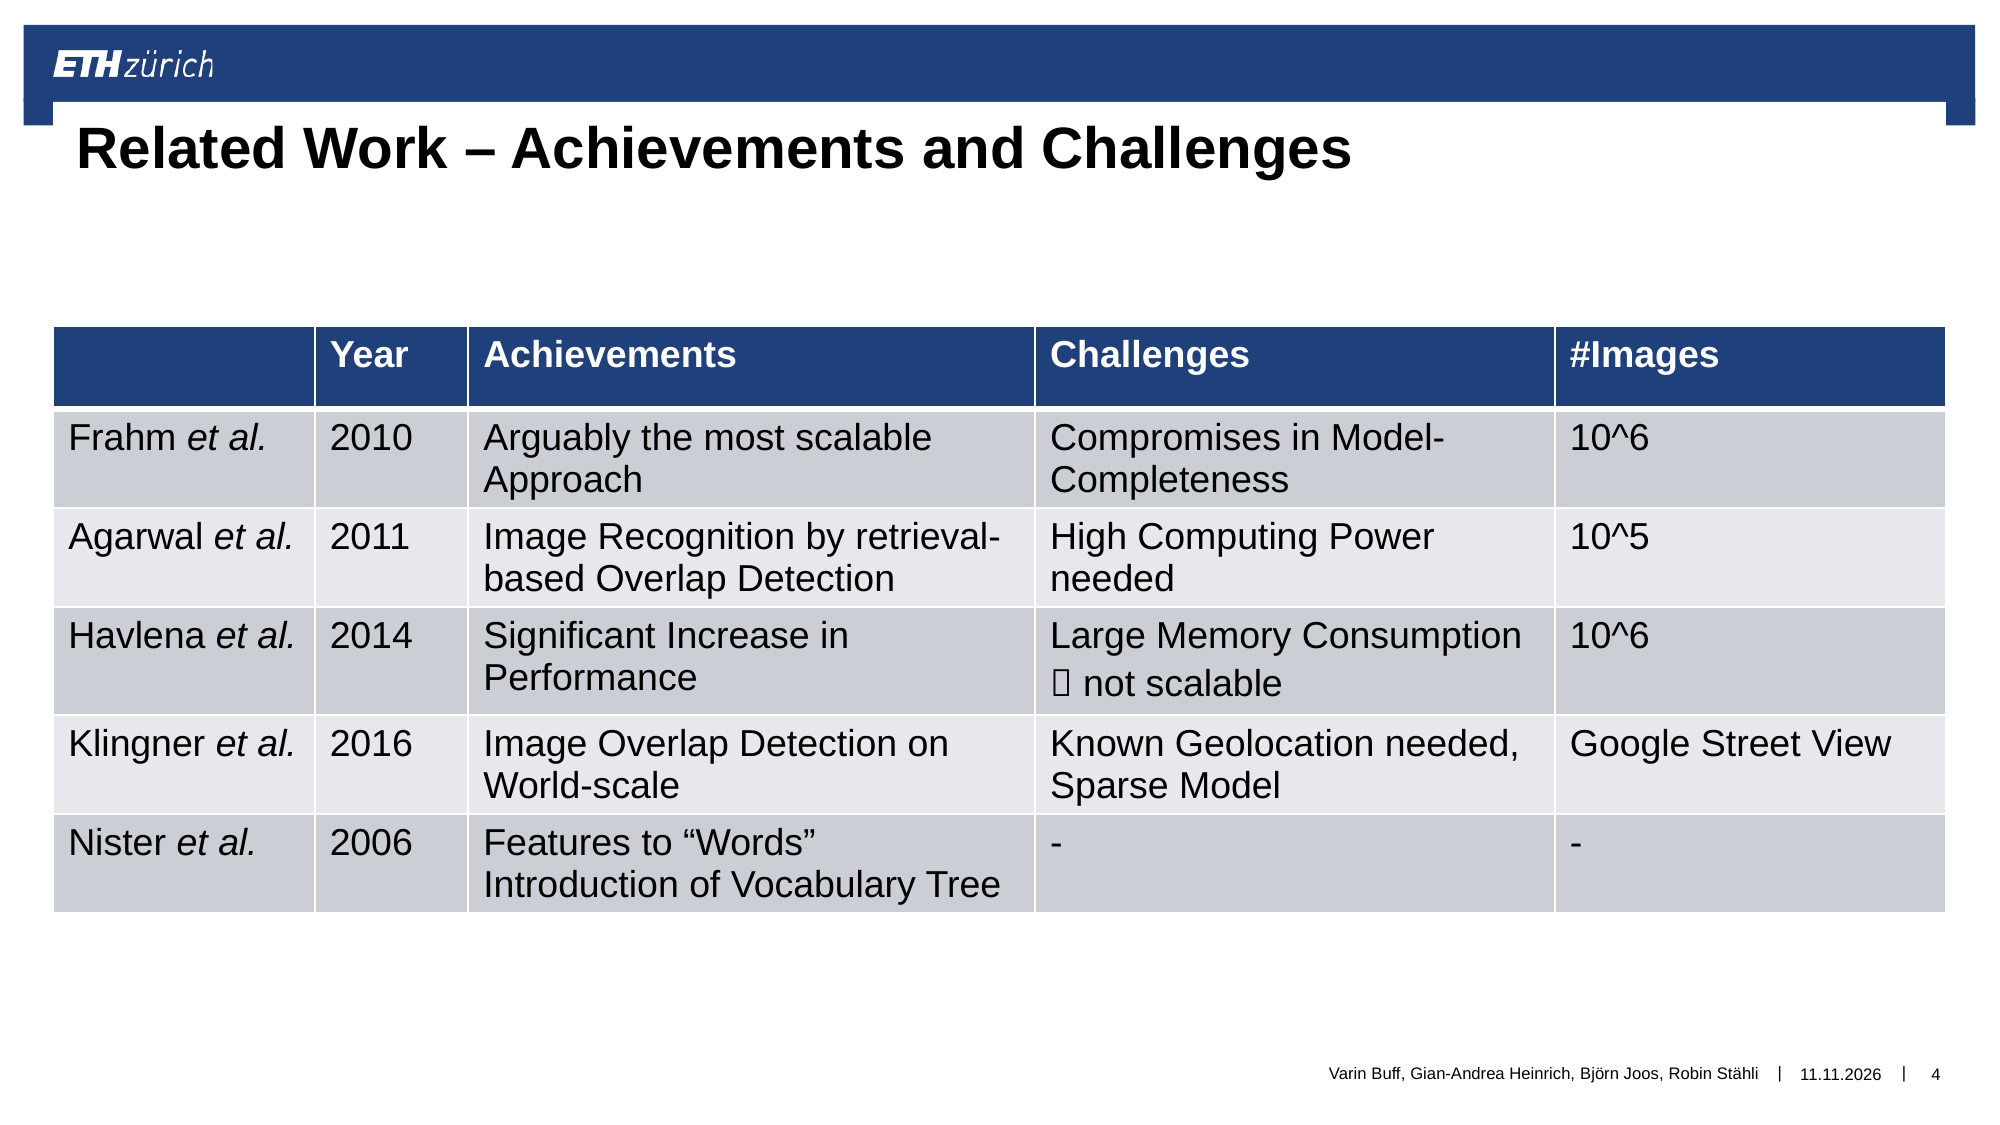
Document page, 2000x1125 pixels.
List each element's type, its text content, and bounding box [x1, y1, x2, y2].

table_cell - [1036, 815, 1554, 912]
table_header Achievements [469, 327, 1034, 406]
table_cell 10^5 [1556, 509, 1945, 606]
table_header Challenges [1036, 327, 1554, 406]
slide_number 4 [1906, 1034, 1966, 1112]
table_cell Arguably the most scalable Approach [469, 412, 1034, 507]
table_cell 2011 [316, 509, 467, 606]
table_cell 10^6 [1556, 412, 1945, 507]
table_cell Known Geolocation needed, Sparse Model [1036, 716, 1554, 813]
table_cell Frahm et al. [54, 412, 314, 507]
table_header Year [316, 327, 467, 406]
table_cell Large Memory Consumption  not scalable [1036, 608, 1554, 714]
table_header #Images [1556, 327, 1945, 406]
title Related Work – Achievements and Challenges [53, 101, 1946, 262]
table_cell Klingner et al. [54, 716, 314, 813]
table_cell Agarwal et al. [54, 509, 314, 606]
table_header [54, 327, 314, 406]
table_cell Features to “Words” Introduction of Vocabulary Tree [469, 815, 1034, 912]
table_cell Image Recognition by retrieval-based Overlap Detection [469, 509, 1034, 606]
table_cell - [1556, 815, 1945, 912]
table_cell 2014 [316, 608, 467, 714]
table_cell Havlena et al. [54, 608, 314, 714]
table_cell Image Overlap Detection on World-scale [469, 716, 1034, 813]
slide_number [1790, 1034, 1892, 1112]
table_cell Google Street View [1556, 716, 1945, 813]
table_cell 2010 [316, 412, 467, 507]
table_cell Nister et al. [54, 815, 314, 912]
table_cell Significant Increase in Performance [469, 608, 1034, 714]
footer Varin Buff, Gian-Andrea Heinrich, Björn Joos, Robin Stähli [999, 1034, 1760, 1111]
table_cell 2016 [316, 716, 467, 813]
table_cell 2006 [316, 815, 467, 912]
table_cell Compromises in Model-Completeness [1036, 412, 1554, 507]
table_cell High Computing Power needed [1036, 509, 1554, 606]
table_cell 10^6 [1556, 608, 1945, 714]
